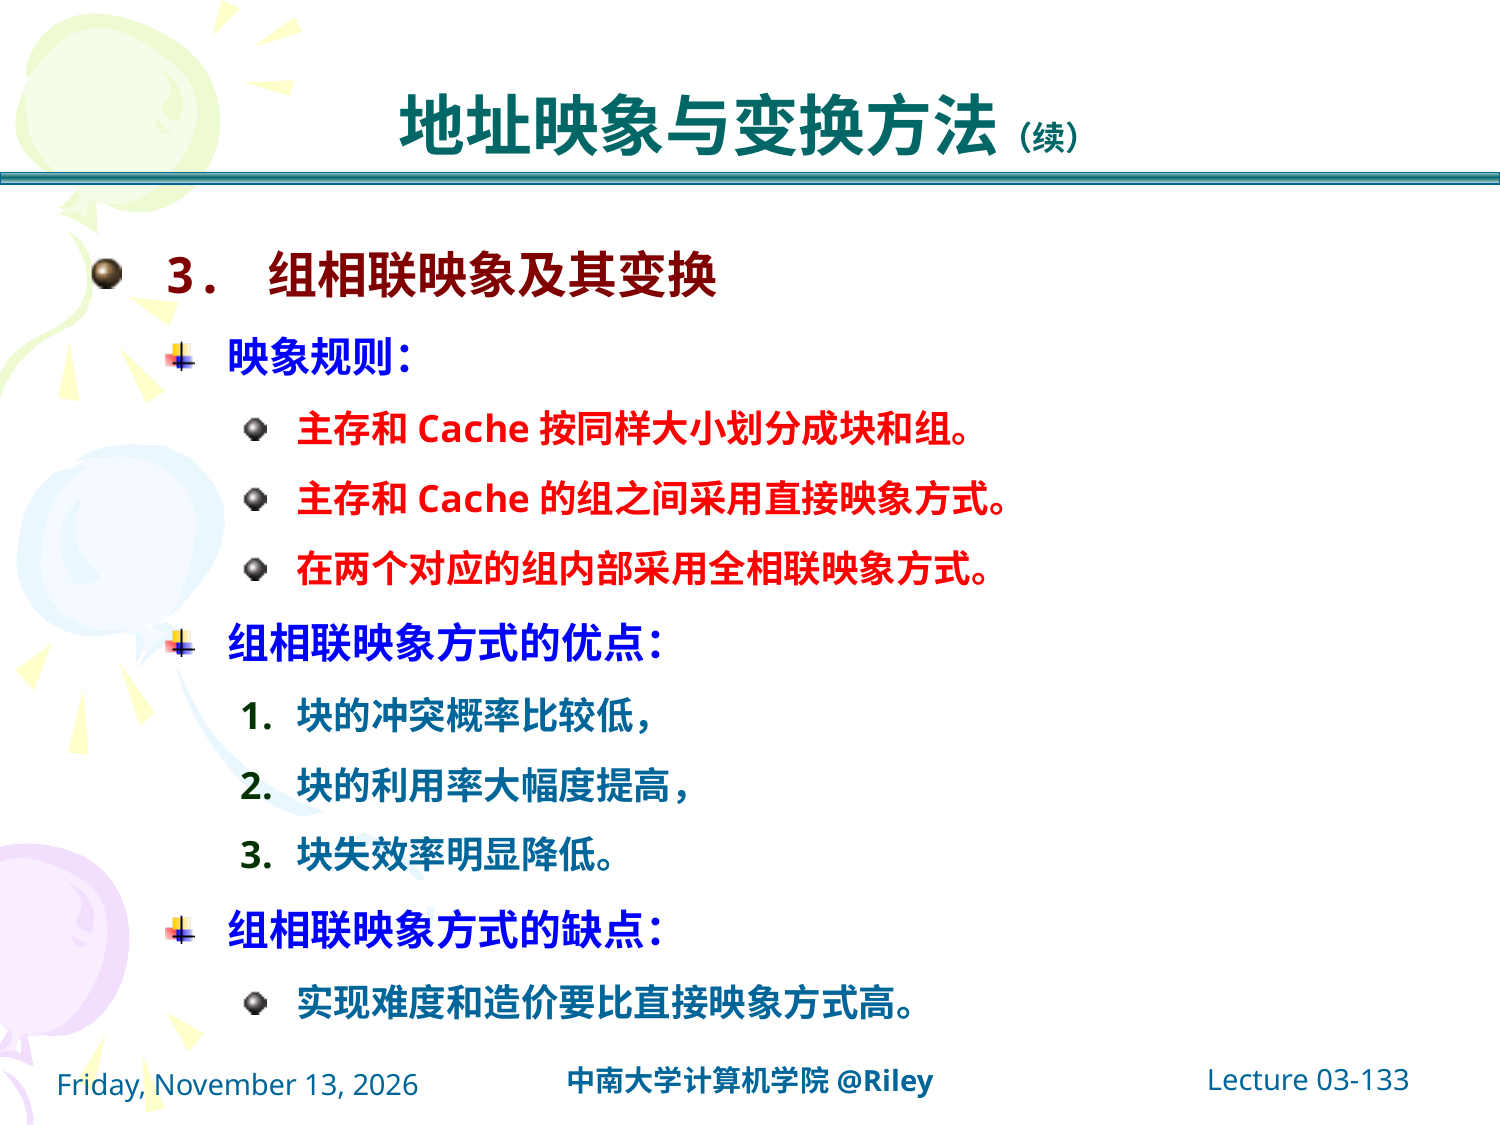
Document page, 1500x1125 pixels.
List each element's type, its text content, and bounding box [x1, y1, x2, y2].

title 地址映象与变换方法（续） [72, 78, 1425, 173]
picture [90, 257, 122, 289]
list 3. 组相联映象及其变换 映象规则： 主存和Cache按同样大小划分成块和组。 主存和Cache的组之间采用直接映象方式。 在两个对应的组内部采用全相联映象方式。 组相联映象方式的优点： 块的冲突概率比较低， 块的利用率大幅度提高， 块失效率明显降低。 组相联映象方式的缺点： 实现难度和造价要比直接映象方式高。 [75, 202, 1425, 1047]
picture [165, 914, 195, 944]
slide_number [41, 1058, 513, 1106]
picture [240, 484, 267, 511]
picture [165, 627, 195, 657]
picture [240, 554, 267, 581]
picture [240, 414, 267, 441]
picture [240, 988, 267, 1015]
slide_number Lecture 03-133 [714, 1053, 1425, 1125]
footer 中南大学计算机学院@Riley [512, 1054, 714, 1125]
picture [165, 340, 195, 371]
